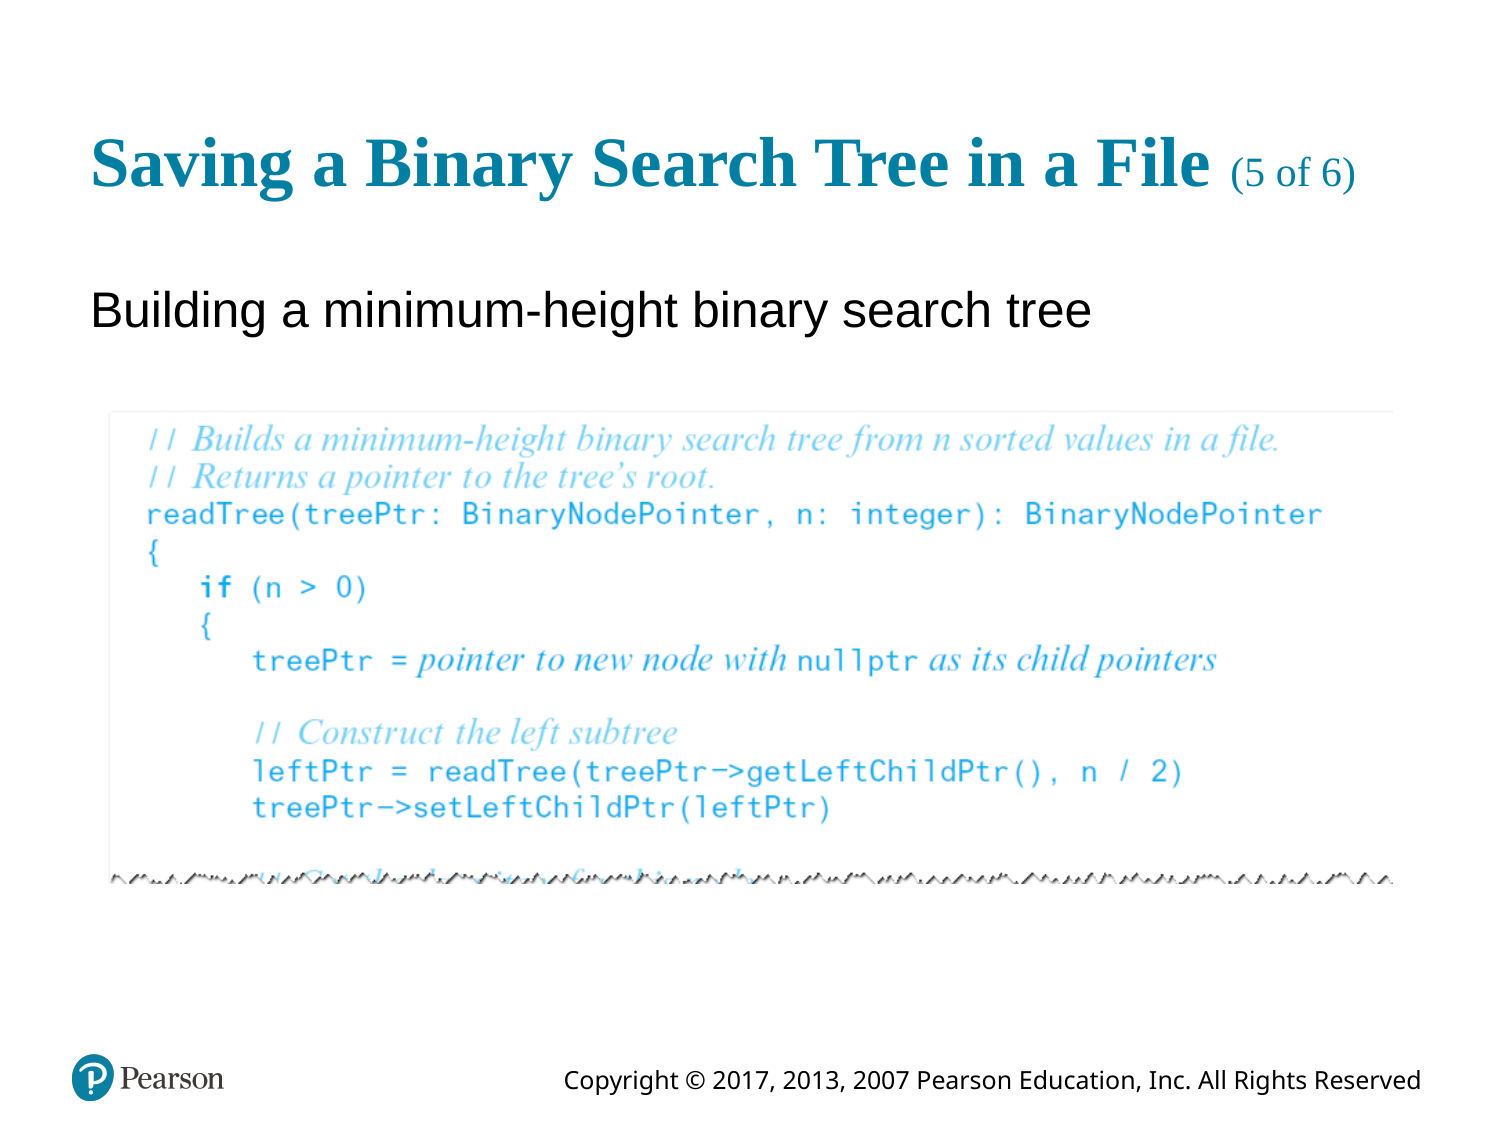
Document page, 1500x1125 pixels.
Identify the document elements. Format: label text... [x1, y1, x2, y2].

title Saving a Binary Search Tree in a File (5 of 6) [75, 35, 1425, 216]
picture [72, 1054, 88, 1070]
picture [98, 1054, 224, 1101]
list Building a minimum-height binary search tree [75, 262, 1425, 340]
picture [106, 408, 1394, 884]
picture [72, 1087, 83, 1101]
picture [80, 1063, 106, 1088]
